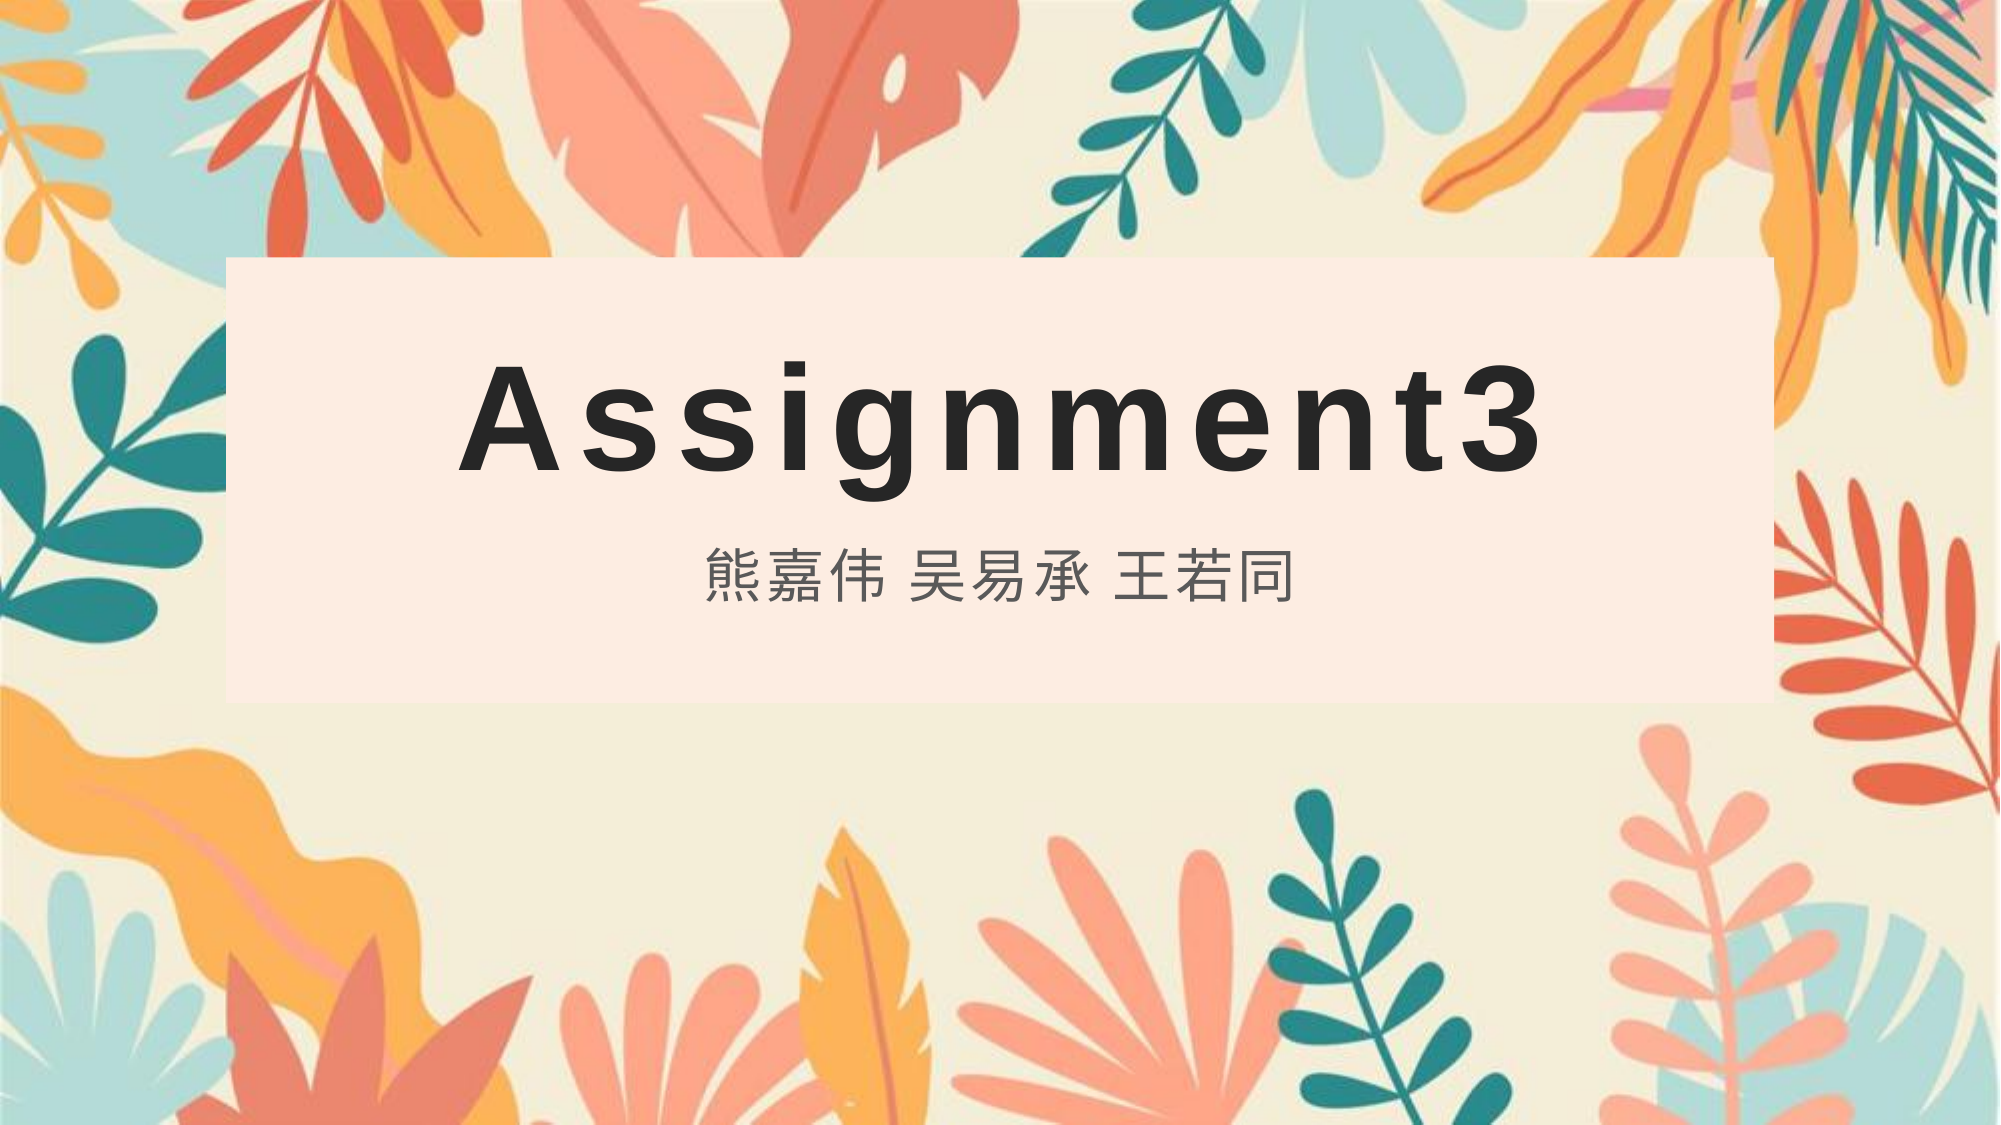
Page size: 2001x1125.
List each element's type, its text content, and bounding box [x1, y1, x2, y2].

title Assignment3 [306, 292, 1694, 501]
picture [0, 0, 2000, 1125]
subtitle 熊嘉伟 吴易承 王若同 [306, 539, 1694, 668]
